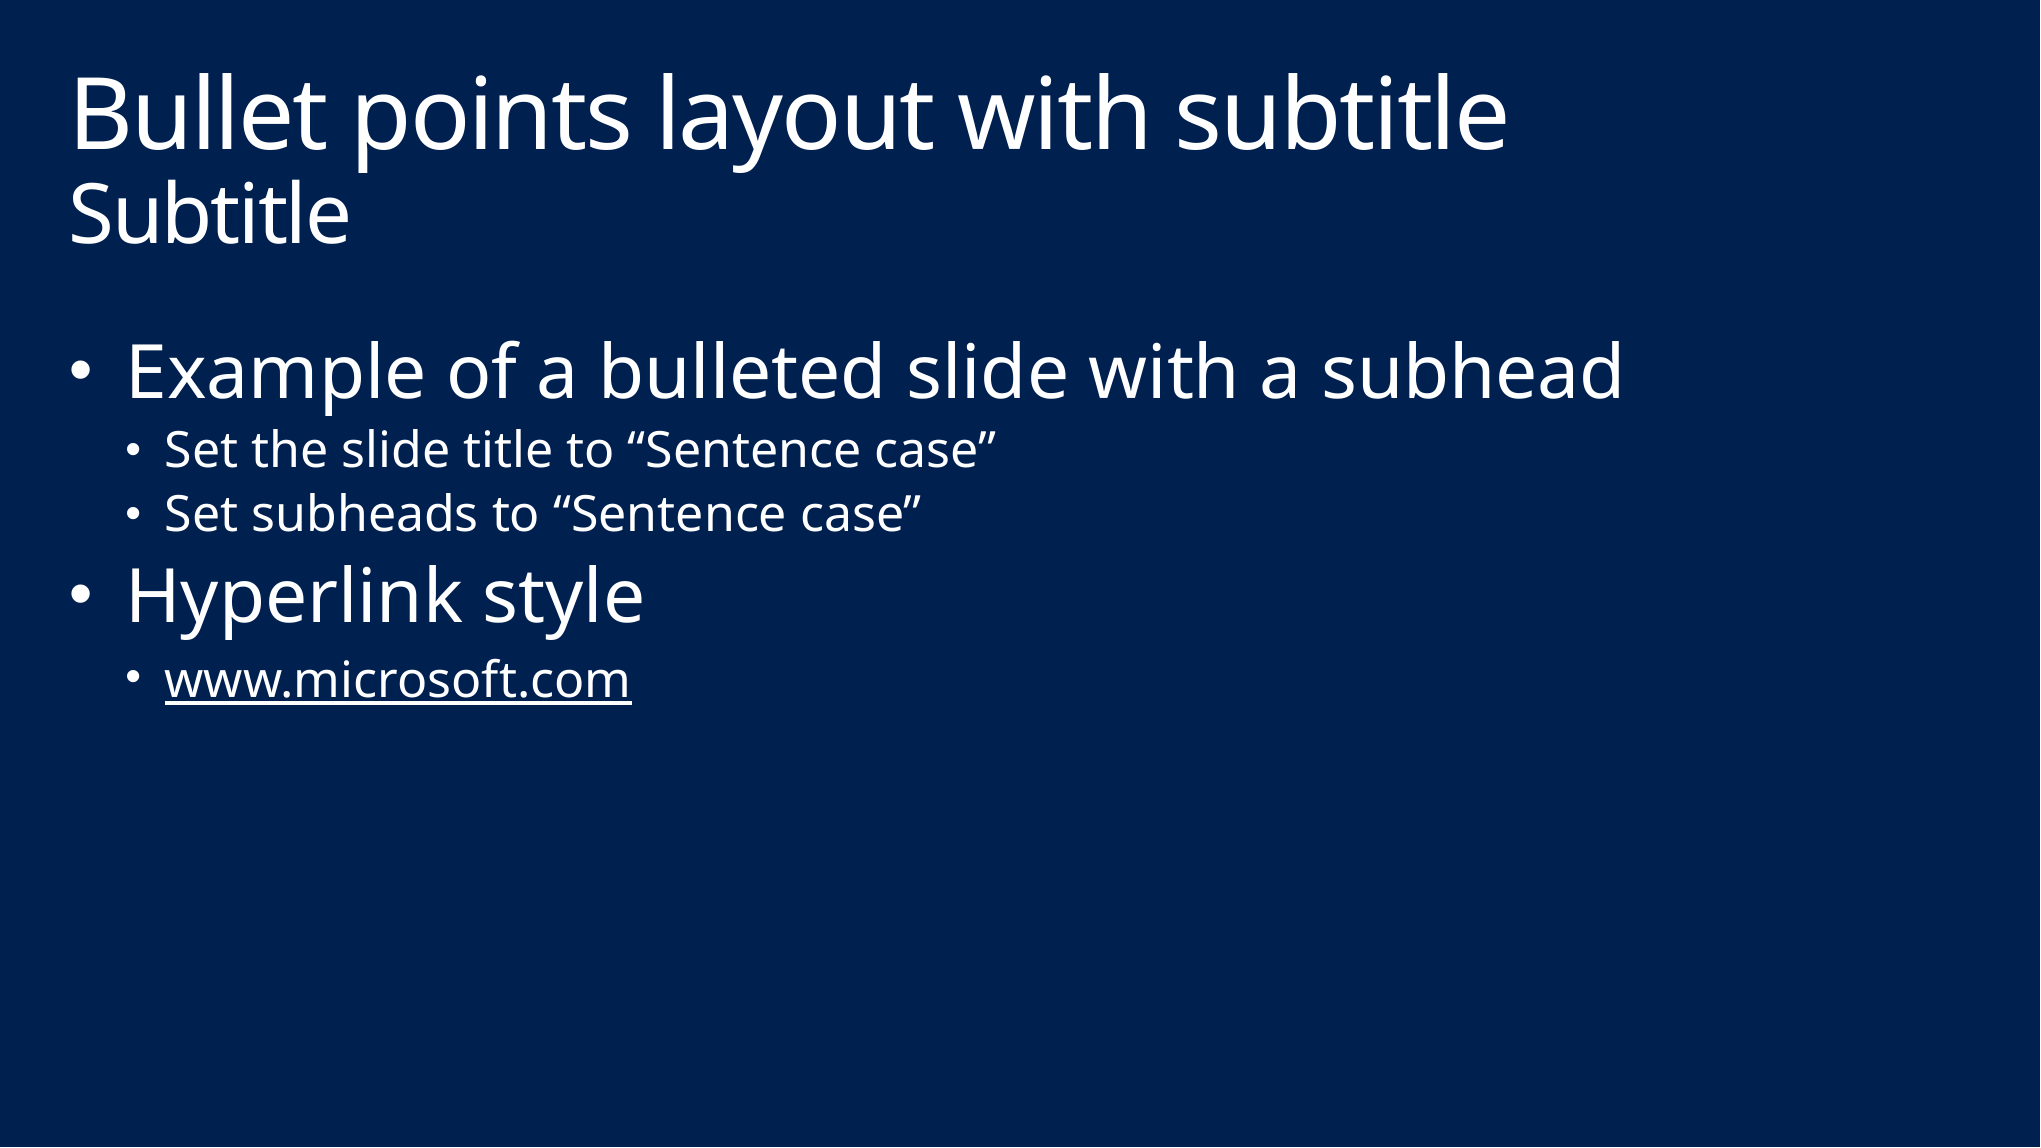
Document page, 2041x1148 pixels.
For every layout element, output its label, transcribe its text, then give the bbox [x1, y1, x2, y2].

title Bullet points layout with subtitle Subtitle [45, 48, 1996, 199]
list Example of a bulleted slide with a subhead Set the slide title to “Sentence case” Set subheads to “Sentence case” Hyperlink style www.microsoft.com [45, 318, 1996, 651]
